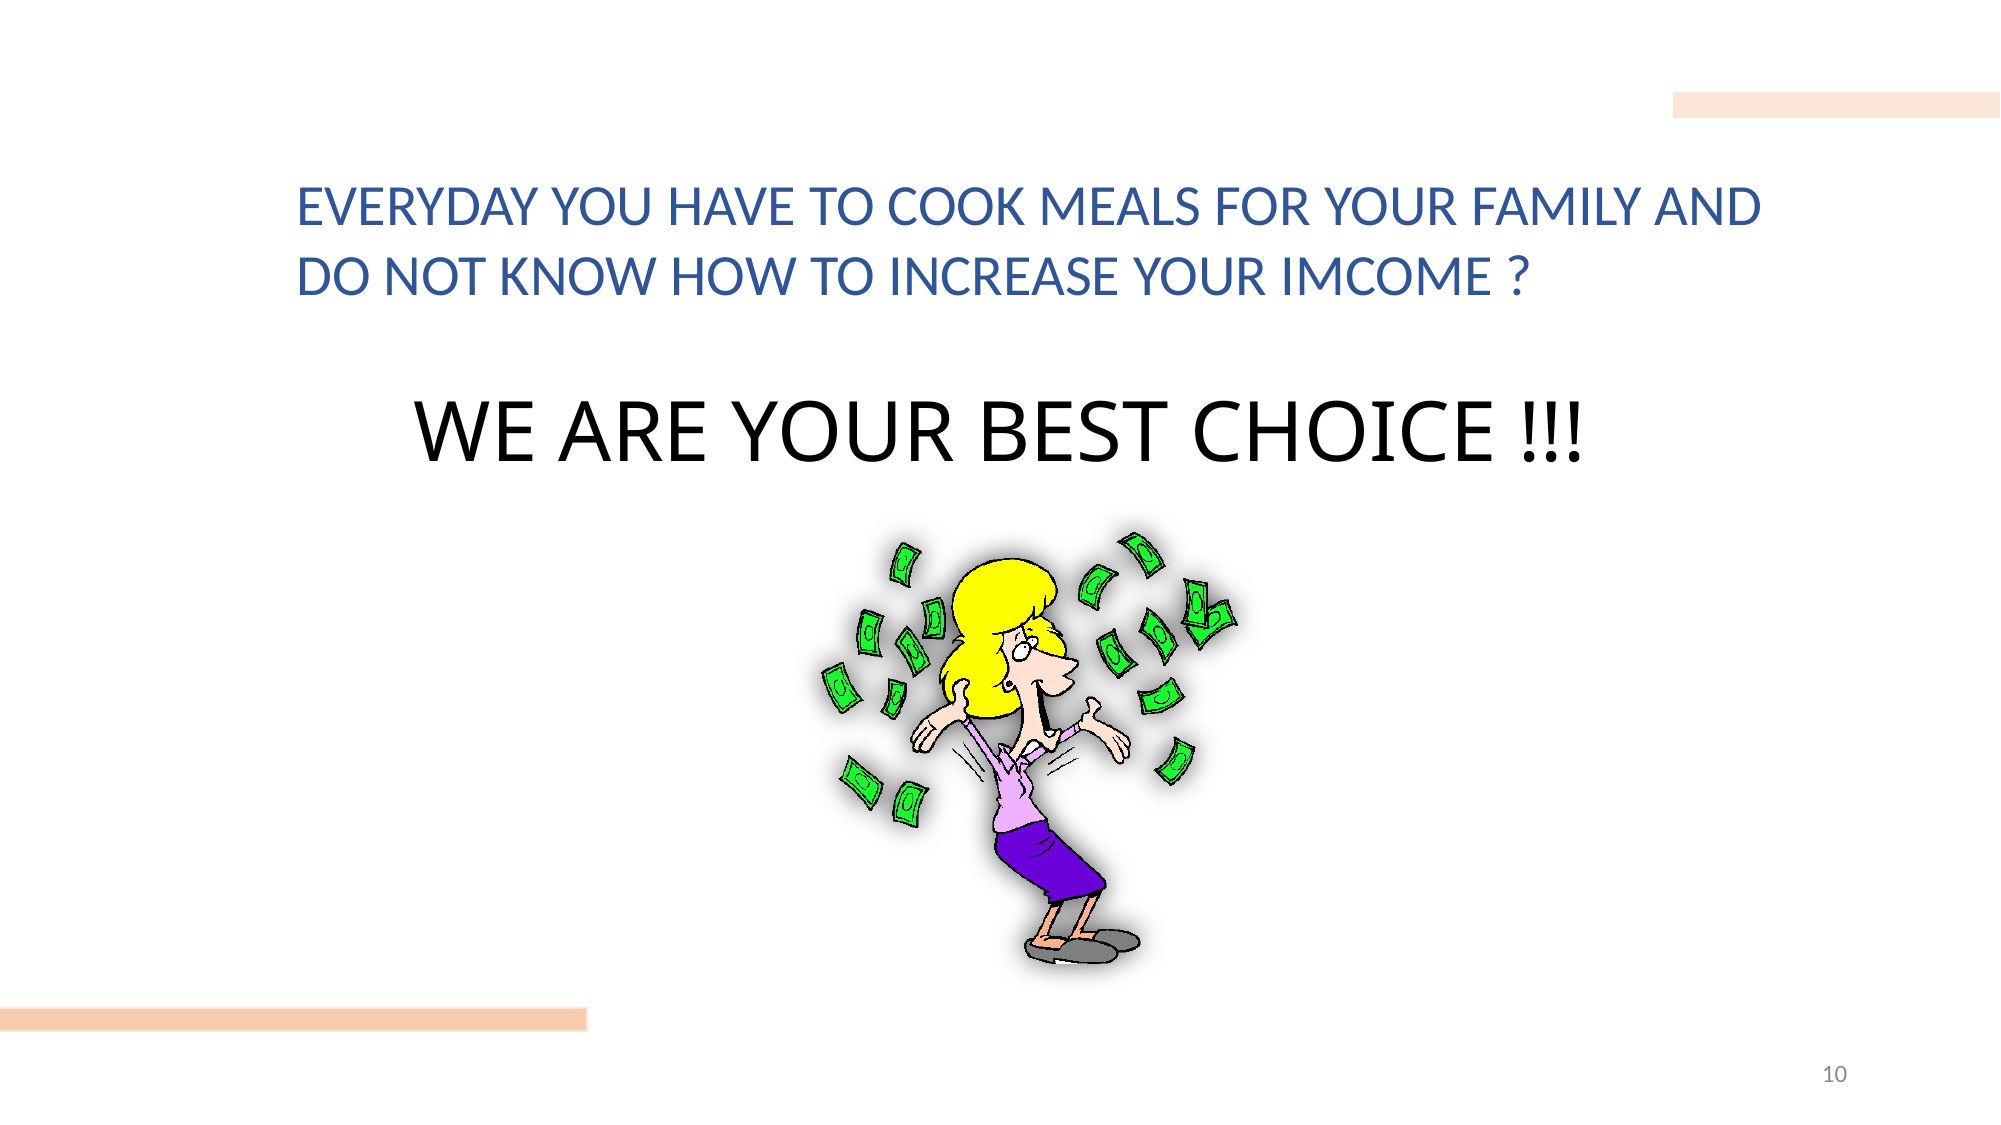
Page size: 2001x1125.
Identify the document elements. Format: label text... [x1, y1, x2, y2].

picture [821, 531, 1238, 964]
slide_number 10 [1412, 1042, 1863, 1103]
text_box [0, 1007, 588, 1032]
text_box [1673, 92, 2000, 118]
text_box WE ARE YOUR BEST CHOICE !!! [398, 370, 1602, 486]
text_box EVERYDAY YOU HAVE TO COOK MEALS FOR YOUR FAMILY AND DO NOT KNOW HOW TO INCREASE YOUR IMCOME ? [281, 160, 1778, 315]
